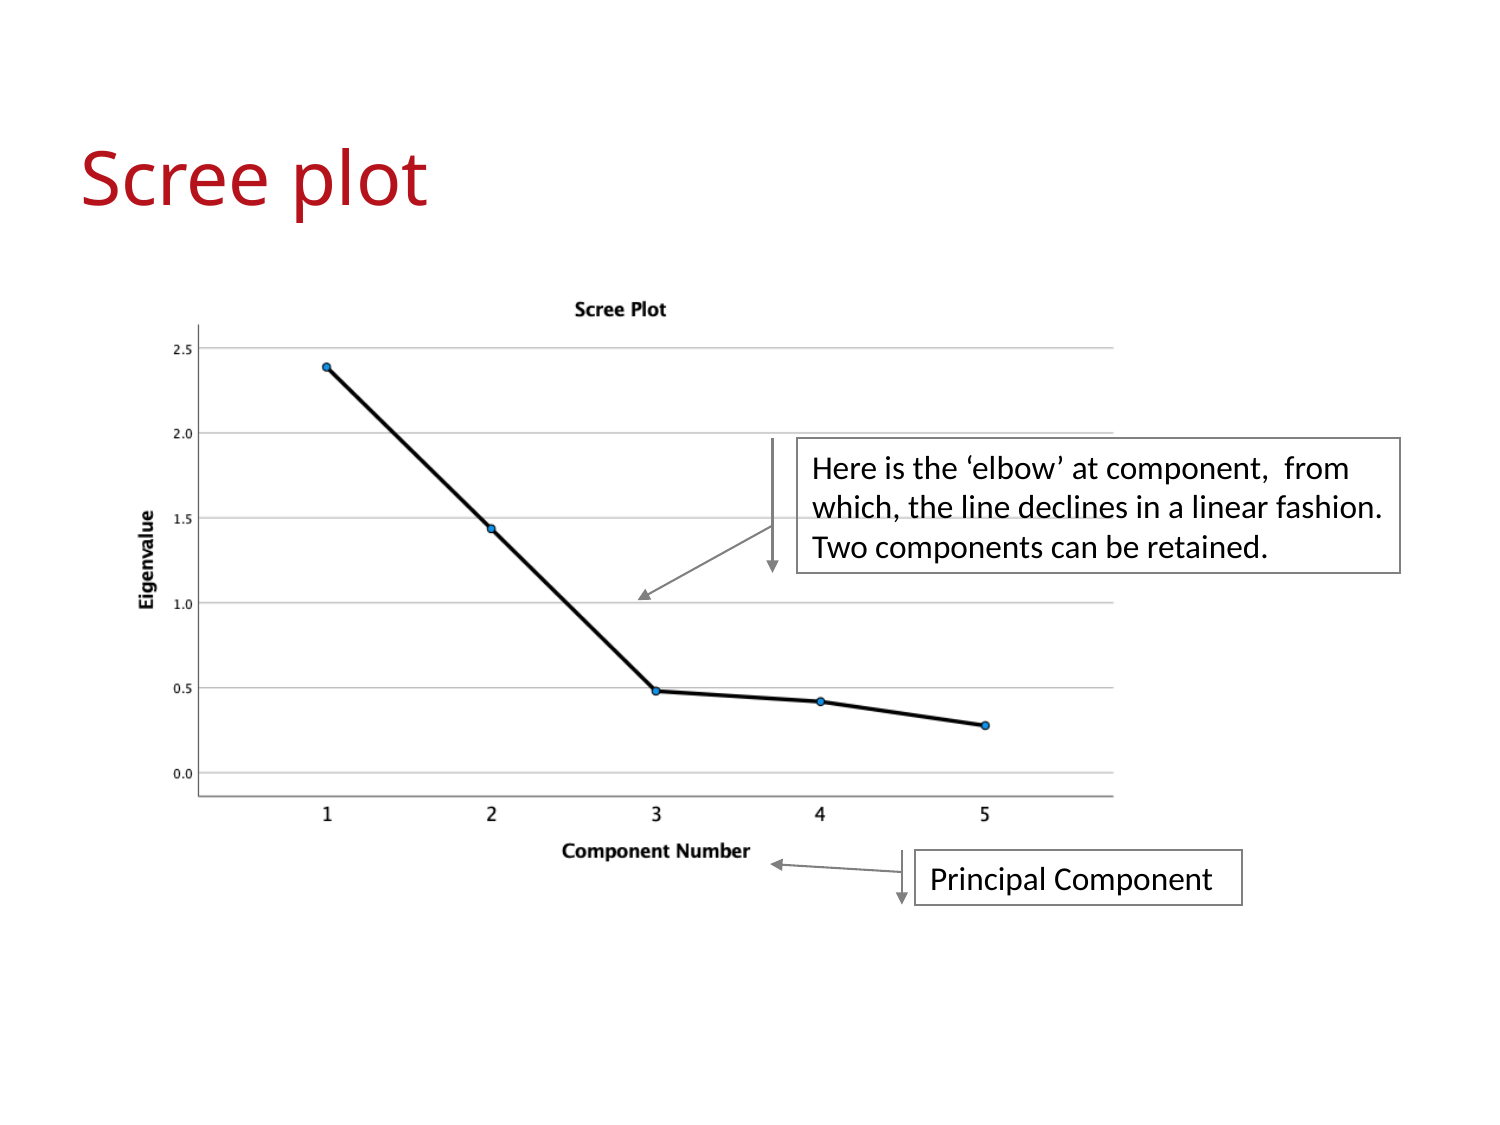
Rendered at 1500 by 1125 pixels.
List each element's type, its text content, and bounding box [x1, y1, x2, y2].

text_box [115, 282, 1400, 906]
title Scree plot [64, 90, 1176, 279]
